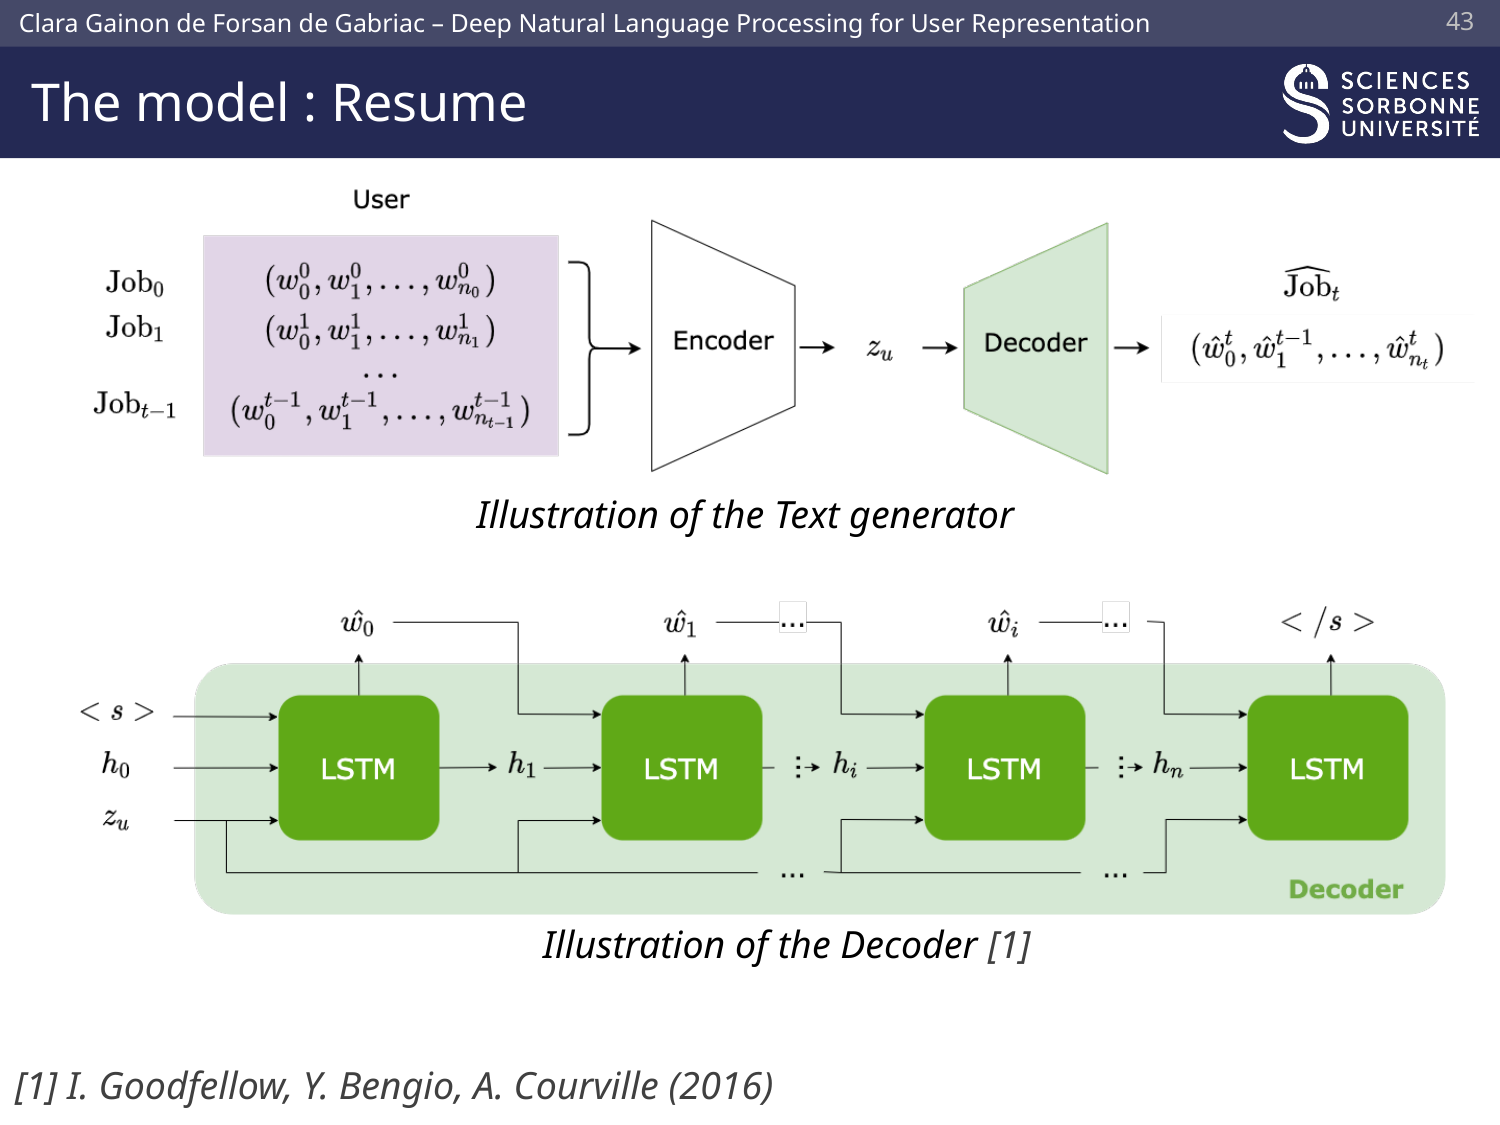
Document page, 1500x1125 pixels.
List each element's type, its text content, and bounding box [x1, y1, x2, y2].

text_box Illustration of the Decoder [1] [528, 915, 1046, 974]
slide_number 42 [1411, 0, 1490, 54]
title The model : Resume [16, 48, 1266, 161]
picture [54, 580, 1446, 915]
picture [16, 178, 1475, 475]
text_box Illustration of the Text generator [461, 483, 1030, 544]
text_box [1] I. Goodfellow, Y. Bengio, A. Courville (2016) [0, 1054, 1490, 1115]
